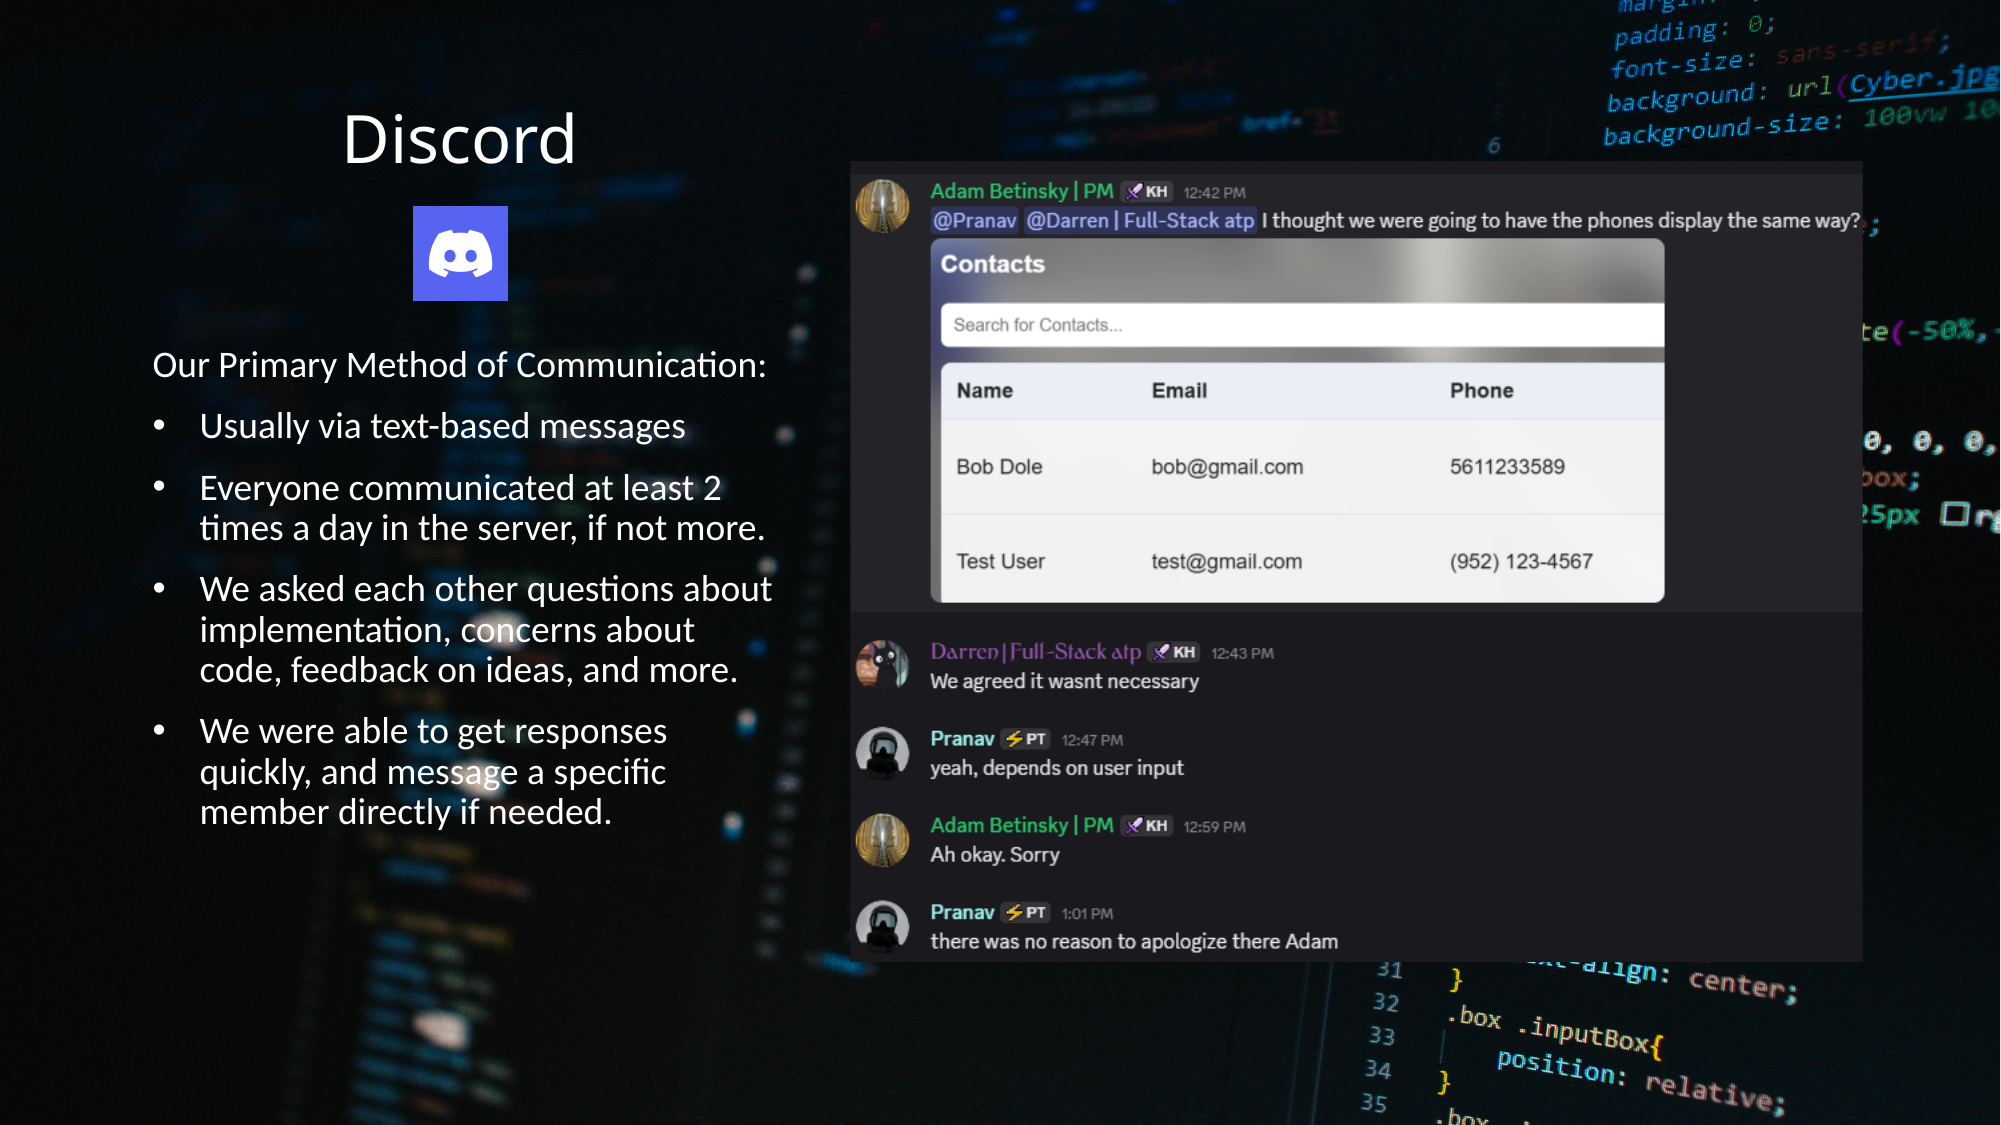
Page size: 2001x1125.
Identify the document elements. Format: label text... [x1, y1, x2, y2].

title Discord [137, 75, 783, 337]
picture [0, 0, 2001, 1125]
list Our Primary Method of Communication: Usually via text-based messages Everyone communicated at least 2 times a day in the server, if not more. We asked each other questions about implementation, concerns about code, feedback on ideas, and more. We were able to get responses quickly, and message a specific member directly if needed. [137, 337, 797, 963]
